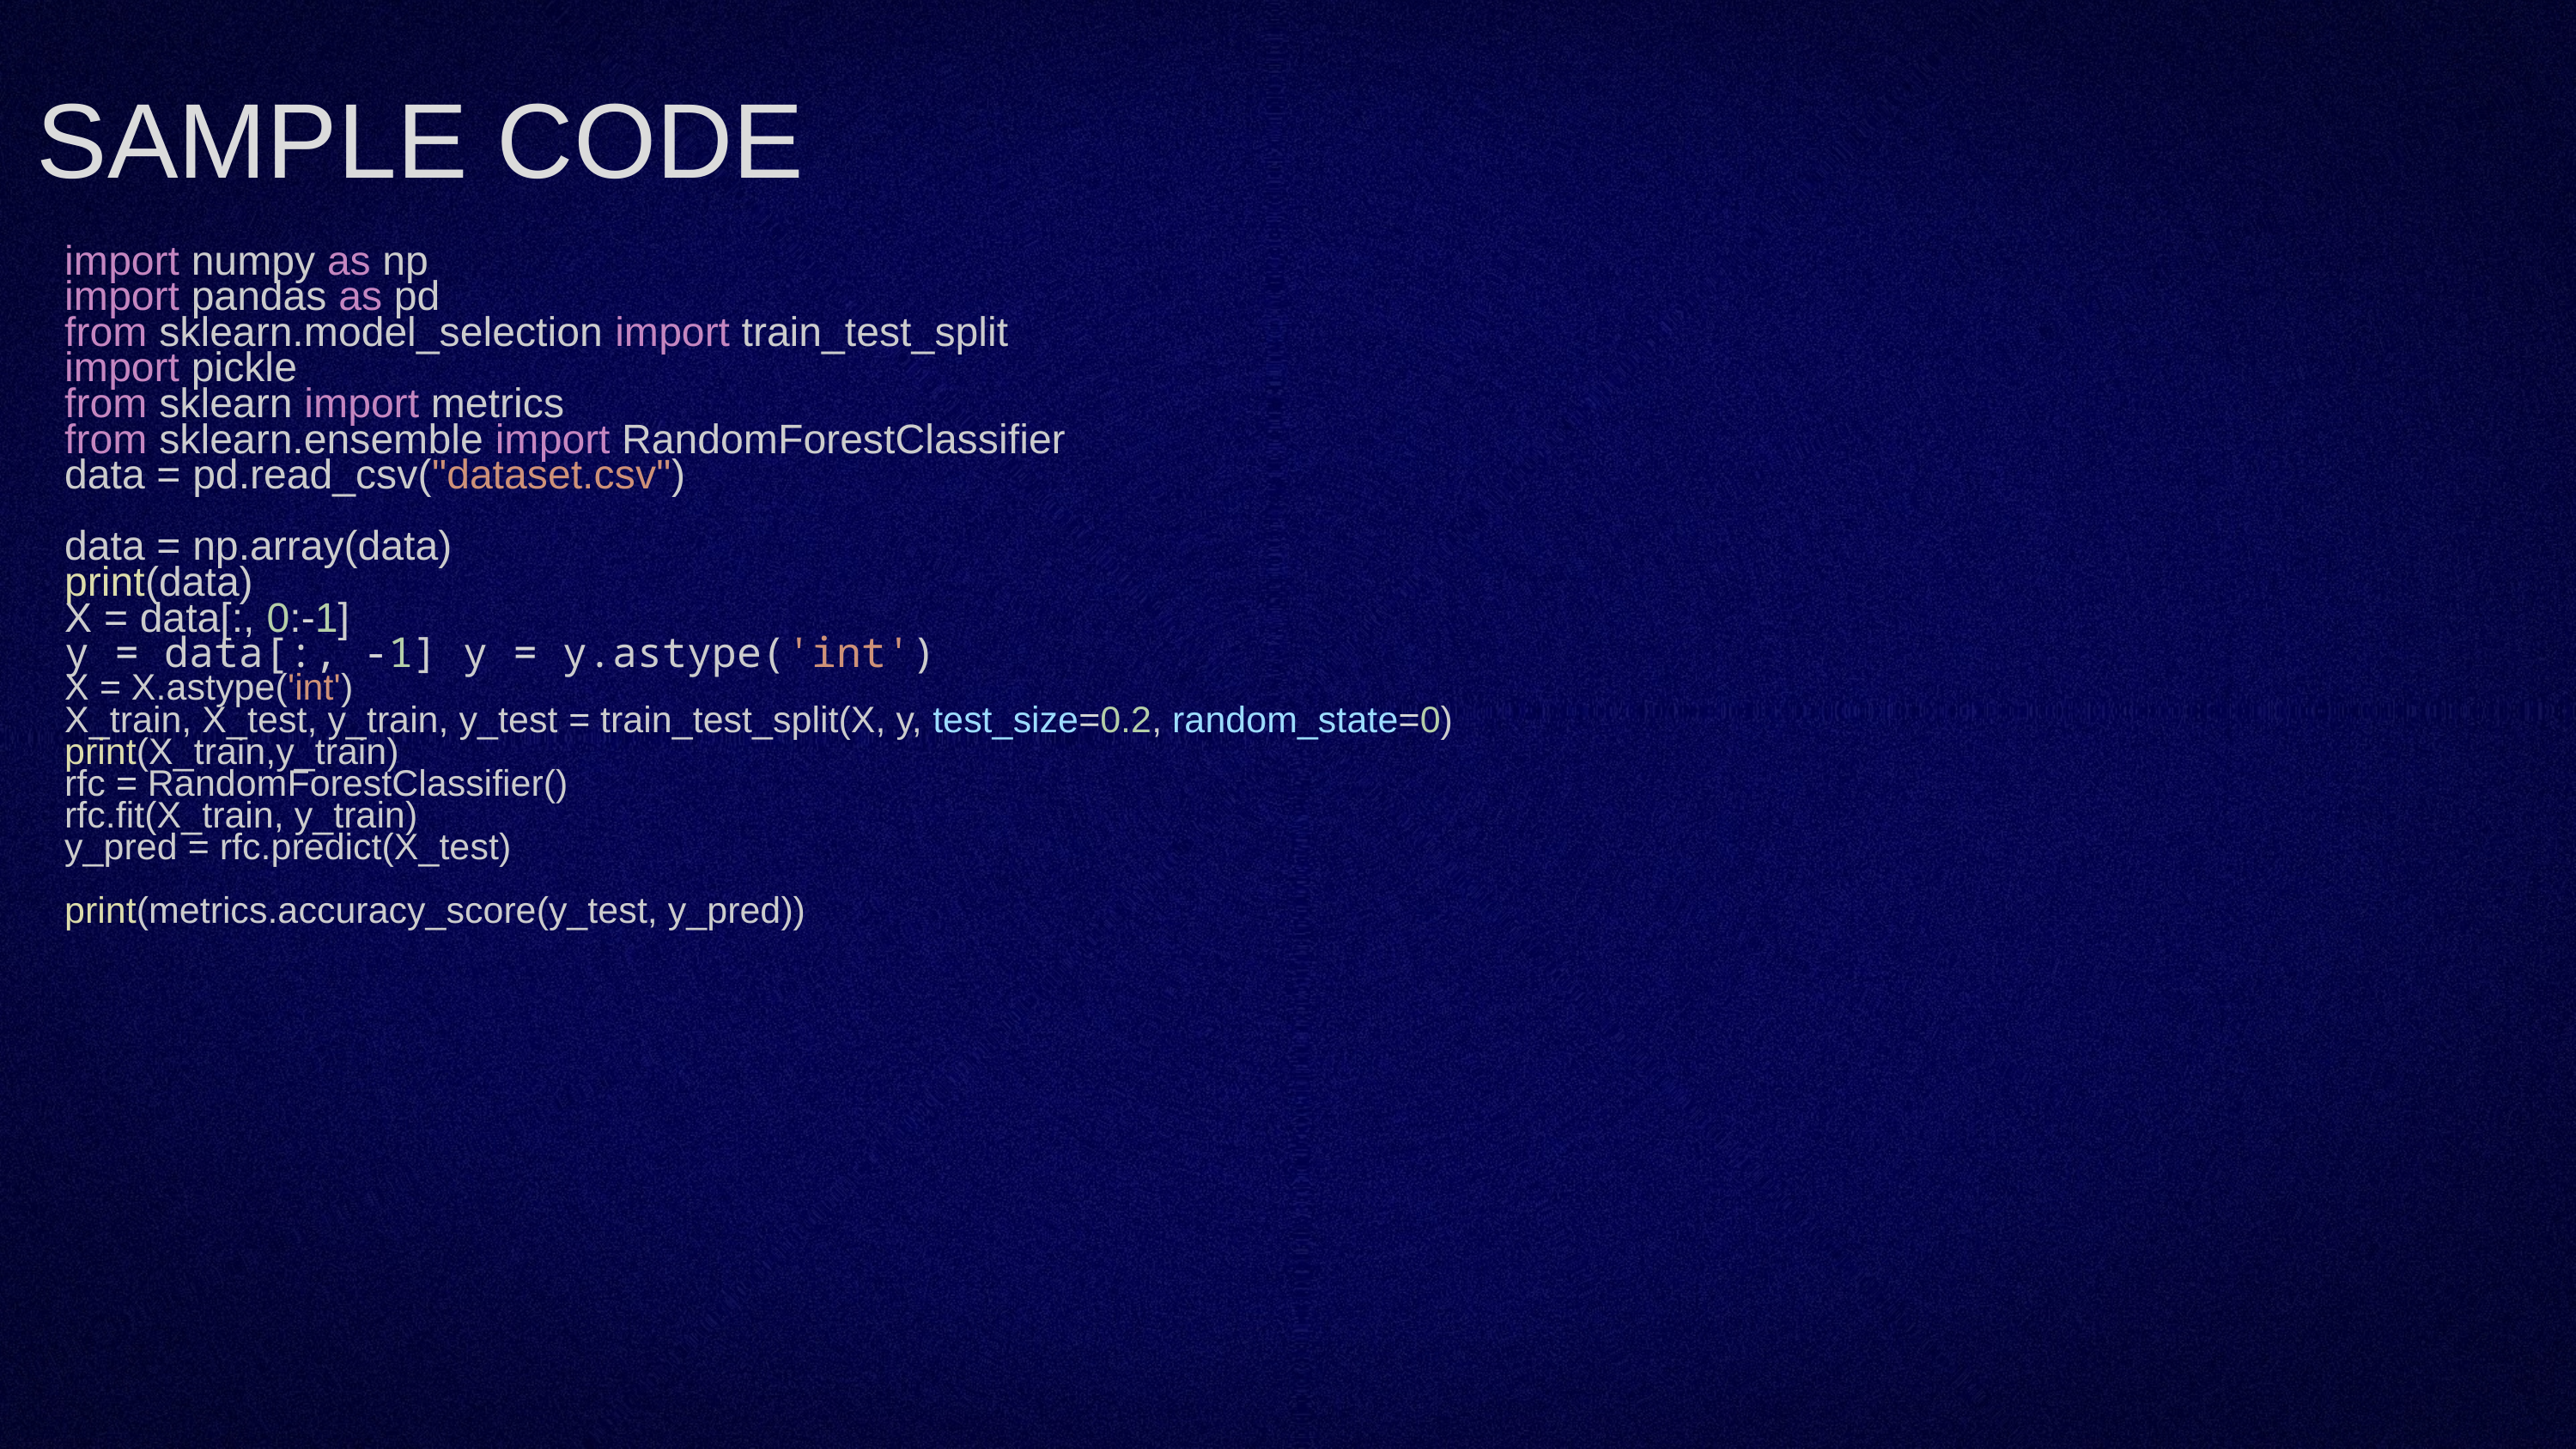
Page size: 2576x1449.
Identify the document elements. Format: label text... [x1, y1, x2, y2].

text_box [0, 0, 2576, 1449]
text_box SAMPLE CODE [36, 84, 866, 200]
text_box import numpy as np import pandas as pd from sklearn.model_selection import train_test_split import pickle from sklearn import metrics from sklearn.ensemble import RandomForestClassifier data = pd.read_csv("dataset.csv") data = np.array(data) print(data) X = data[:, 0:-1] y = data[:, -1] y = y.astype('int') X = X.astype('int') X_train, X_test, y_train, y_test = train_test_split(X, y, test_size=0.2, random_state=0) print(X_train,y_train) rfc = RandomForestClassifier() rfc.fit(X_train, y_train) y_pred = rfc.predict(X_test) print(metrics.accuracy_score(y_test, y_pred)) [64, 247, 2261, 1003]
